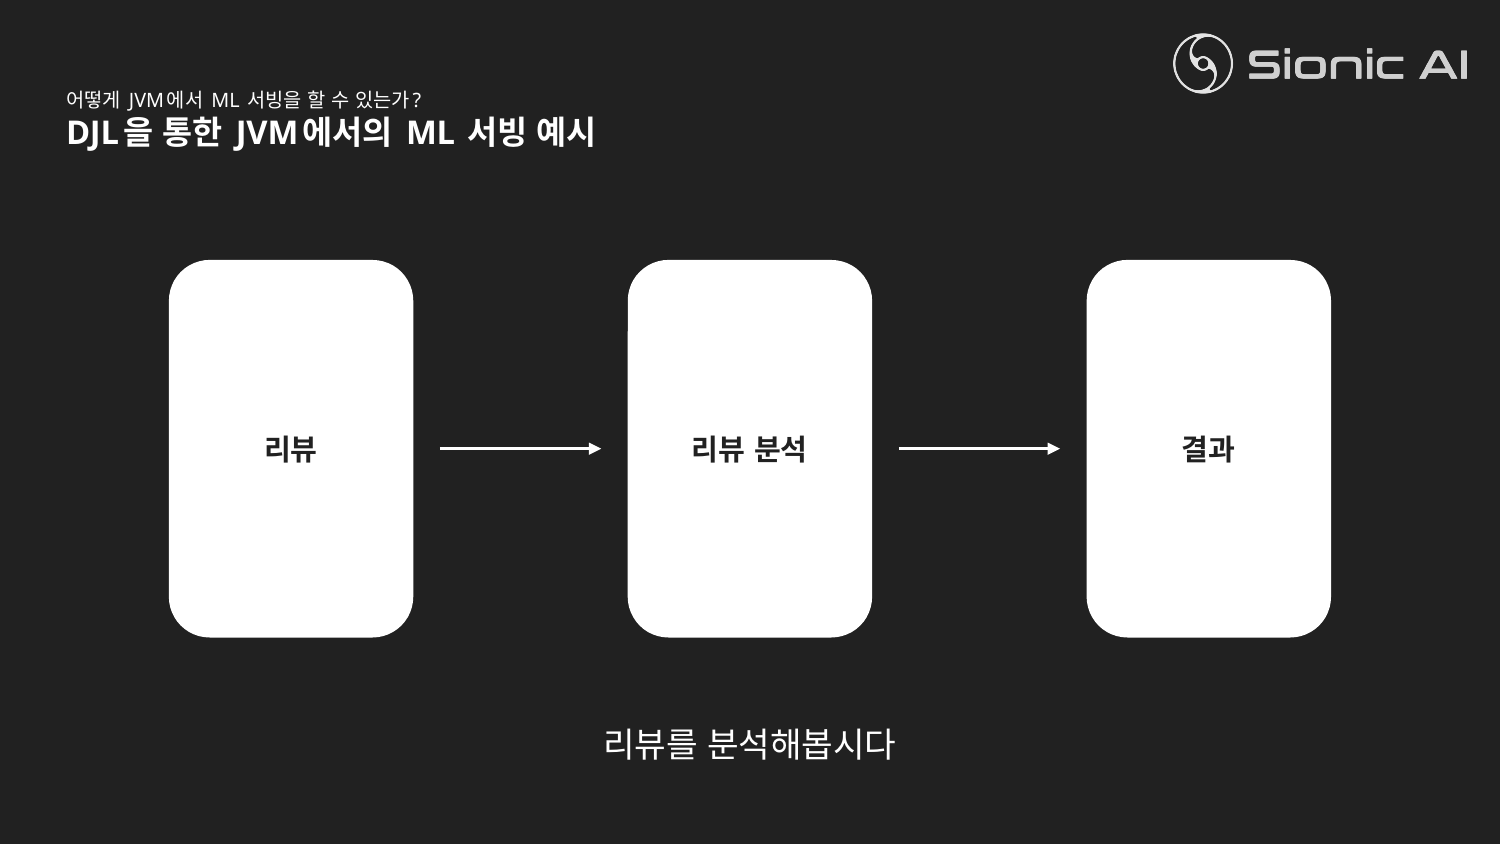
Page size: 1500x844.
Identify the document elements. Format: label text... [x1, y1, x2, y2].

title 어떻게 JVM에서 ML 서빙을 할 수 있는가? DJL을 통한 JVM에서의 ML 서빙 예시 [51, 72, 1449, 167]
text_box 리뷰 분석 [627, 259, 873, 638]
text_box 리뷰를 분석해봅시다 [112, 705, 1388, 777]
text_box 결과 [1086, 259, 1332, 638]
picture [1171, 30, 1469, 96]
text_box 리뷰 [168, 259, 414, 638]
